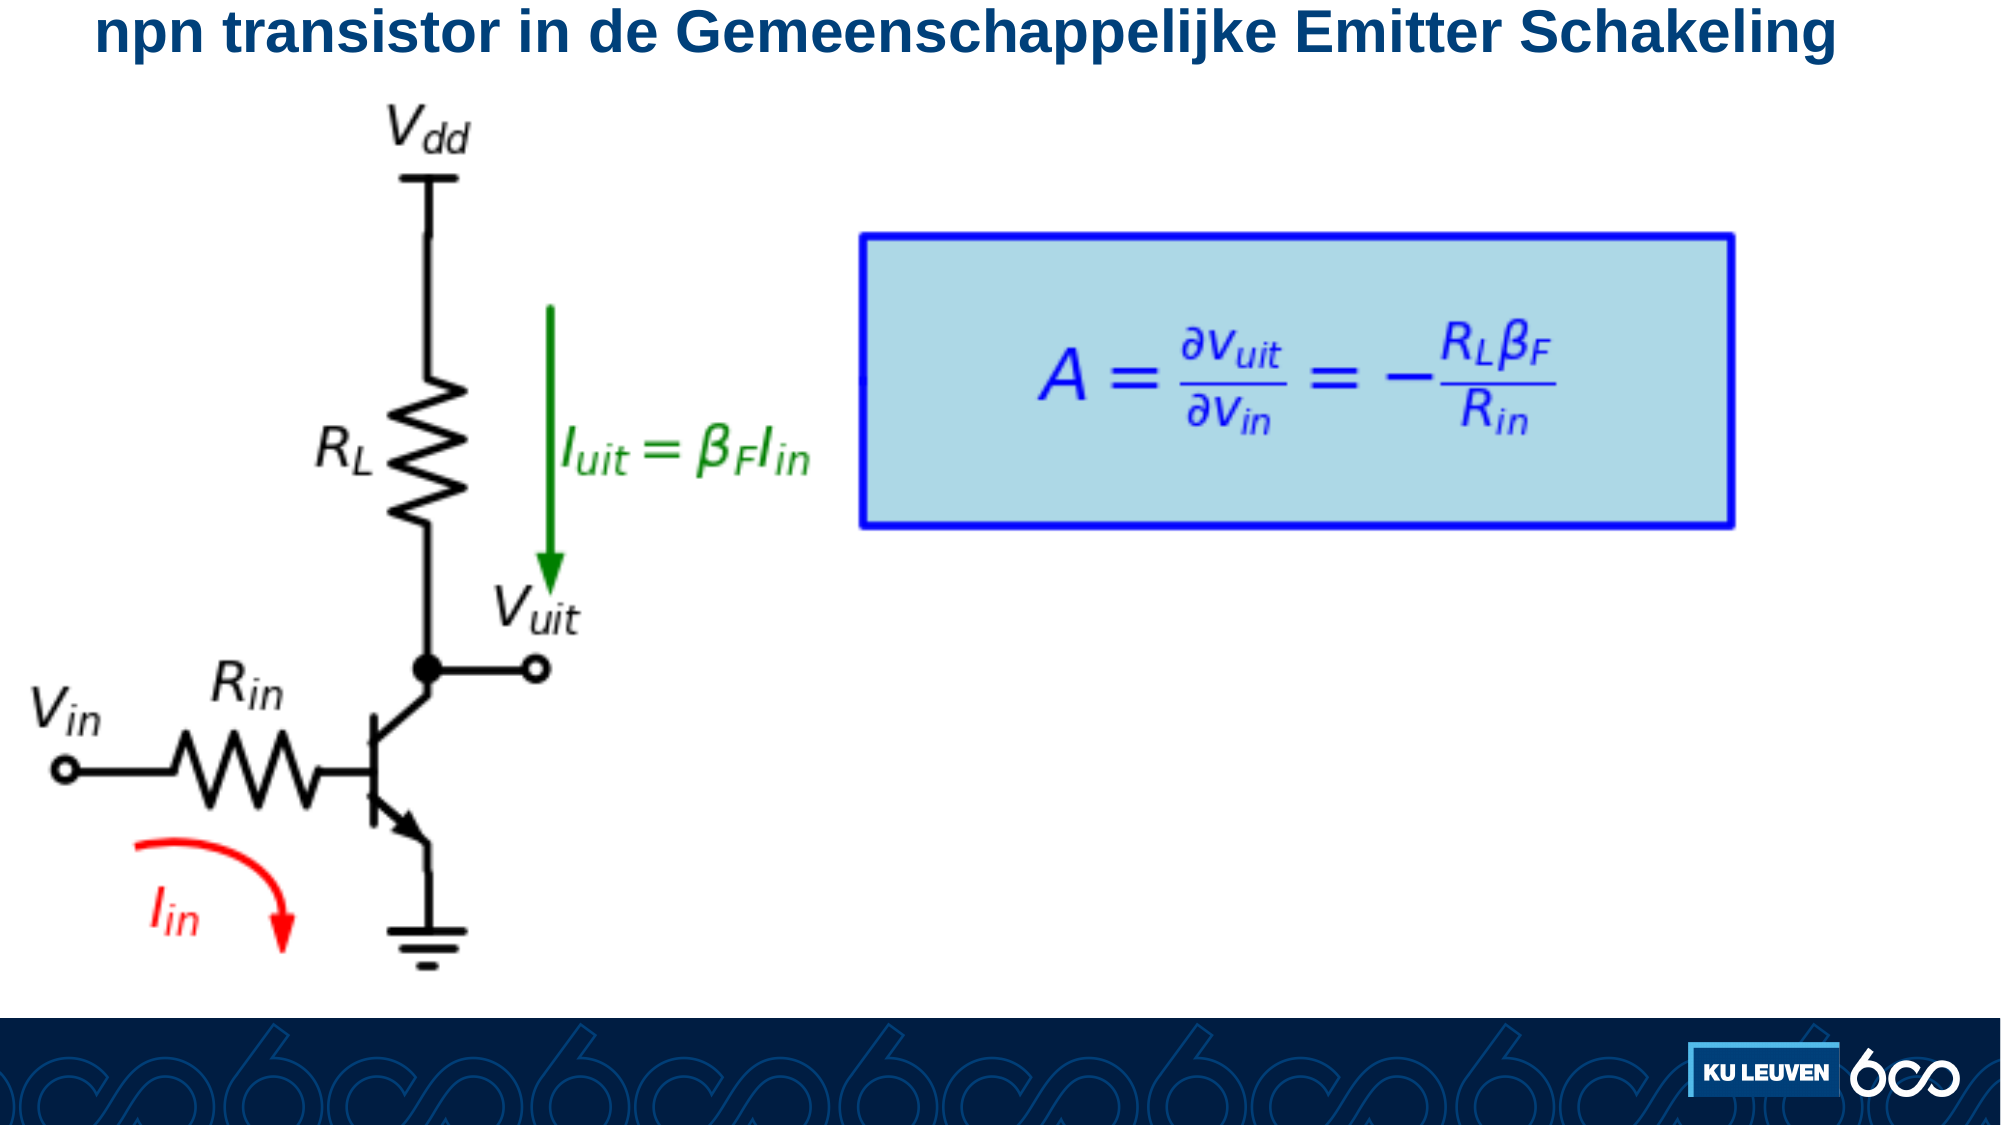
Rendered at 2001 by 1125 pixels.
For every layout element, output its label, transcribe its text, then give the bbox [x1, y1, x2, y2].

title npn transistor in de Gemeenschappelijke Emitter Schakeling [94, 0, 1906, 88]
picture [0, 88, 2000, 983]
picture [0, 1018, 2001, 1125]
